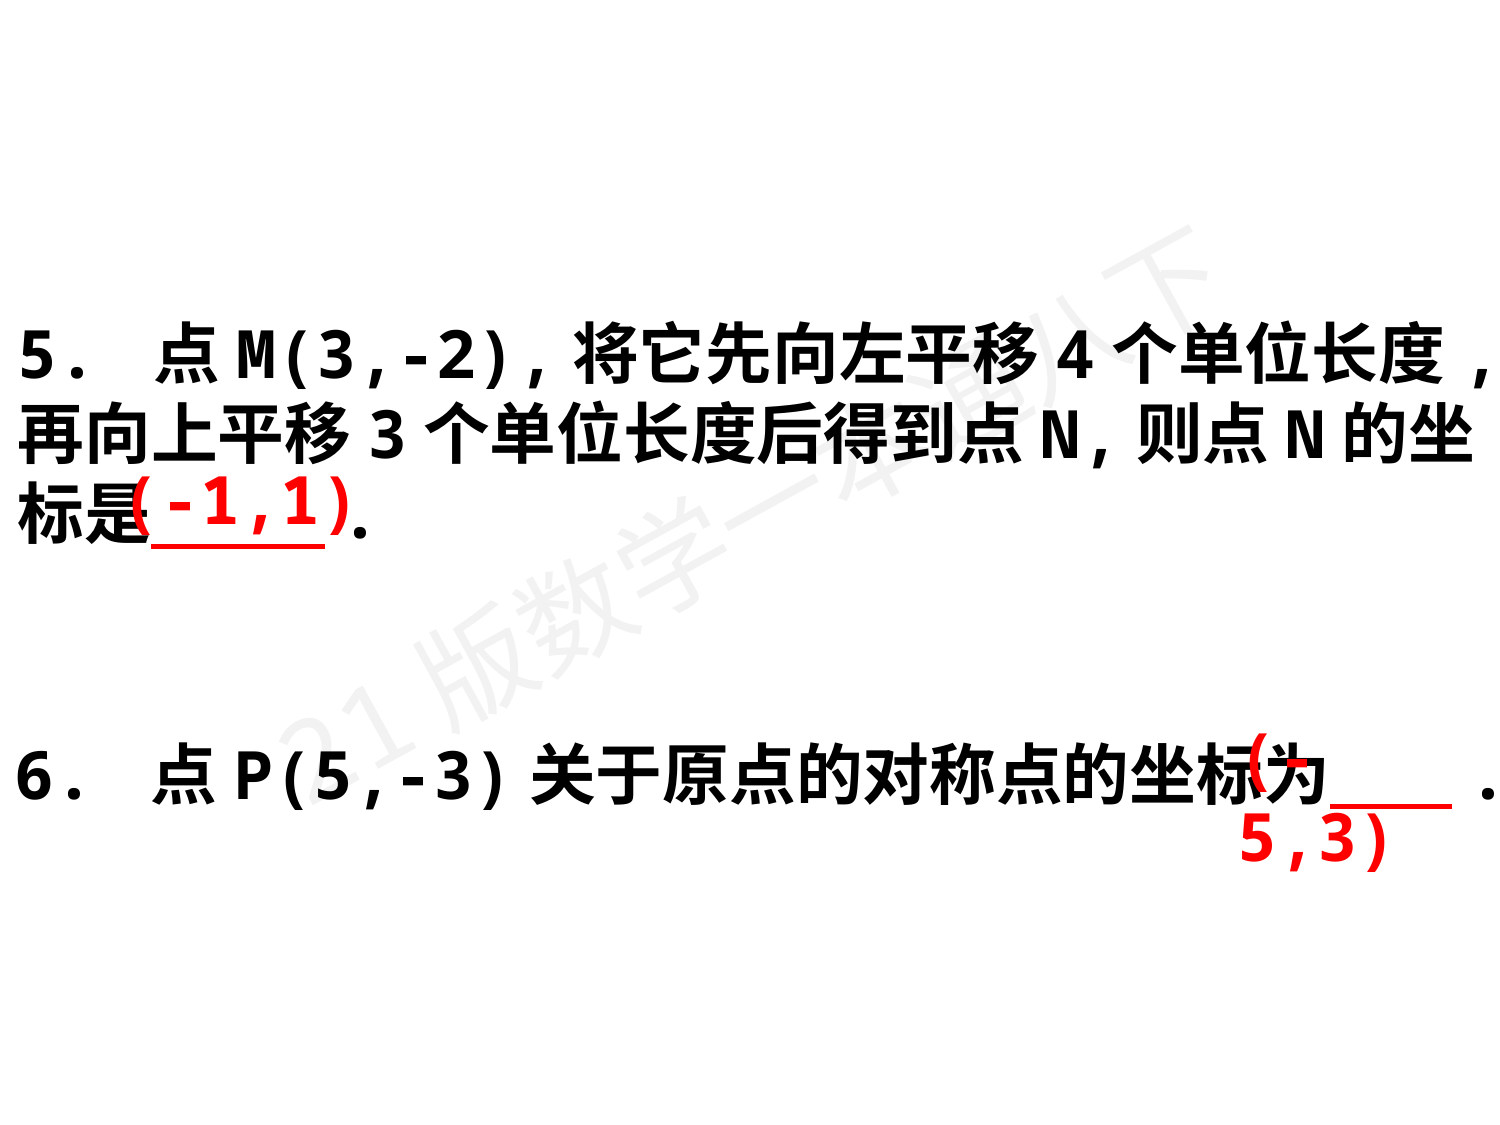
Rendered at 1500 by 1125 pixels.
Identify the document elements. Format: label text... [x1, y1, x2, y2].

text_box (-5,3) [1222, 707, 1500, 882]
text_box (-1,1) [105, 450, 946, 545]
text_box 6. 点P(5,-3)关于原点的对称点的坐标为 . [0, 725, 1222, 820]
text_box 5. 点M(3,-2),将它先向左平移4个单位长度,再向上平移3个单位长度后得到点N,则点N的坐标是 . [3, 304, 1500, 560]
